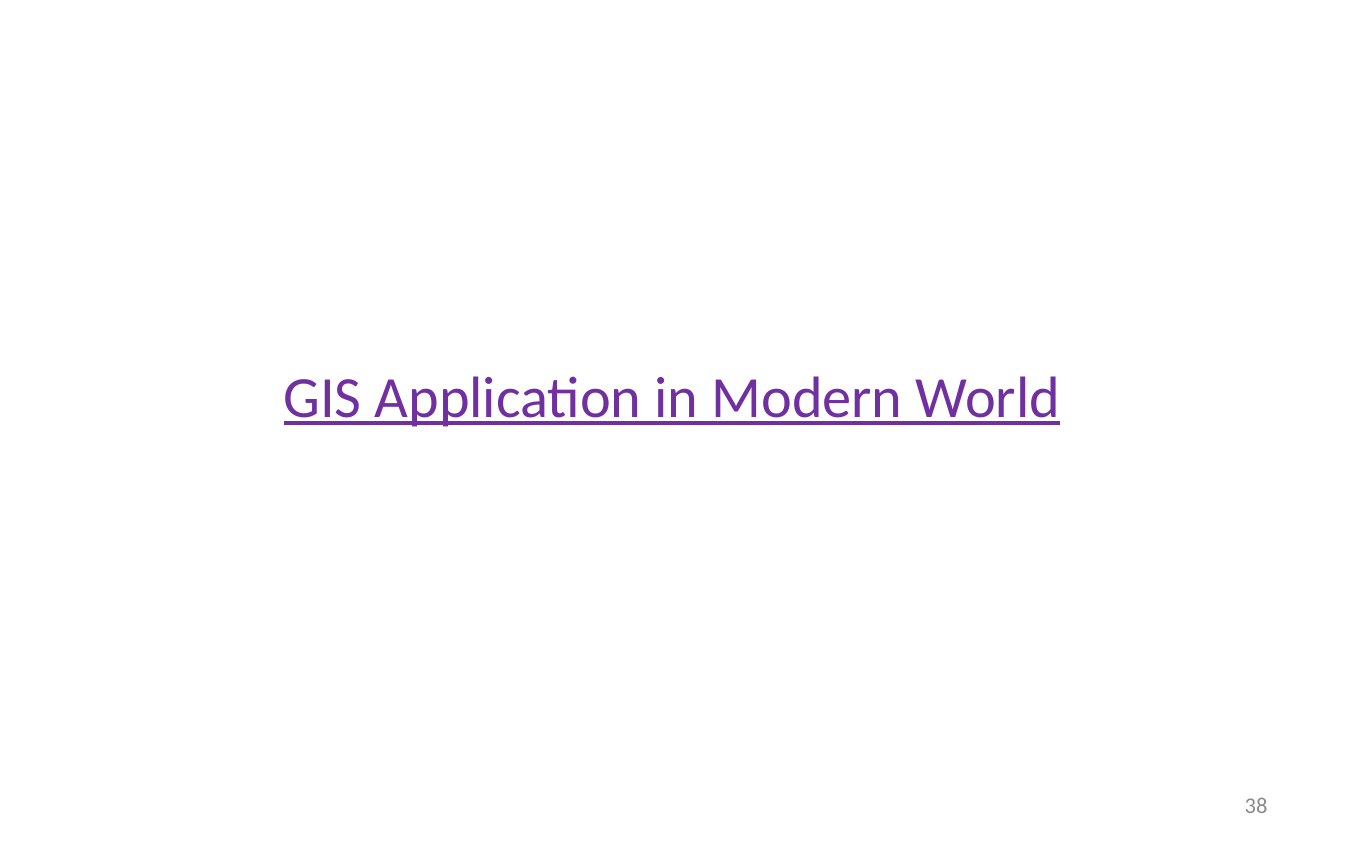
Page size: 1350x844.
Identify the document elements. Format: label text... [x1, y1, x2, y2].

slide_number 38 [967, 782, 1283, 827]
text_box GIS Application in Modern World [268, 351, 1082, 437]
